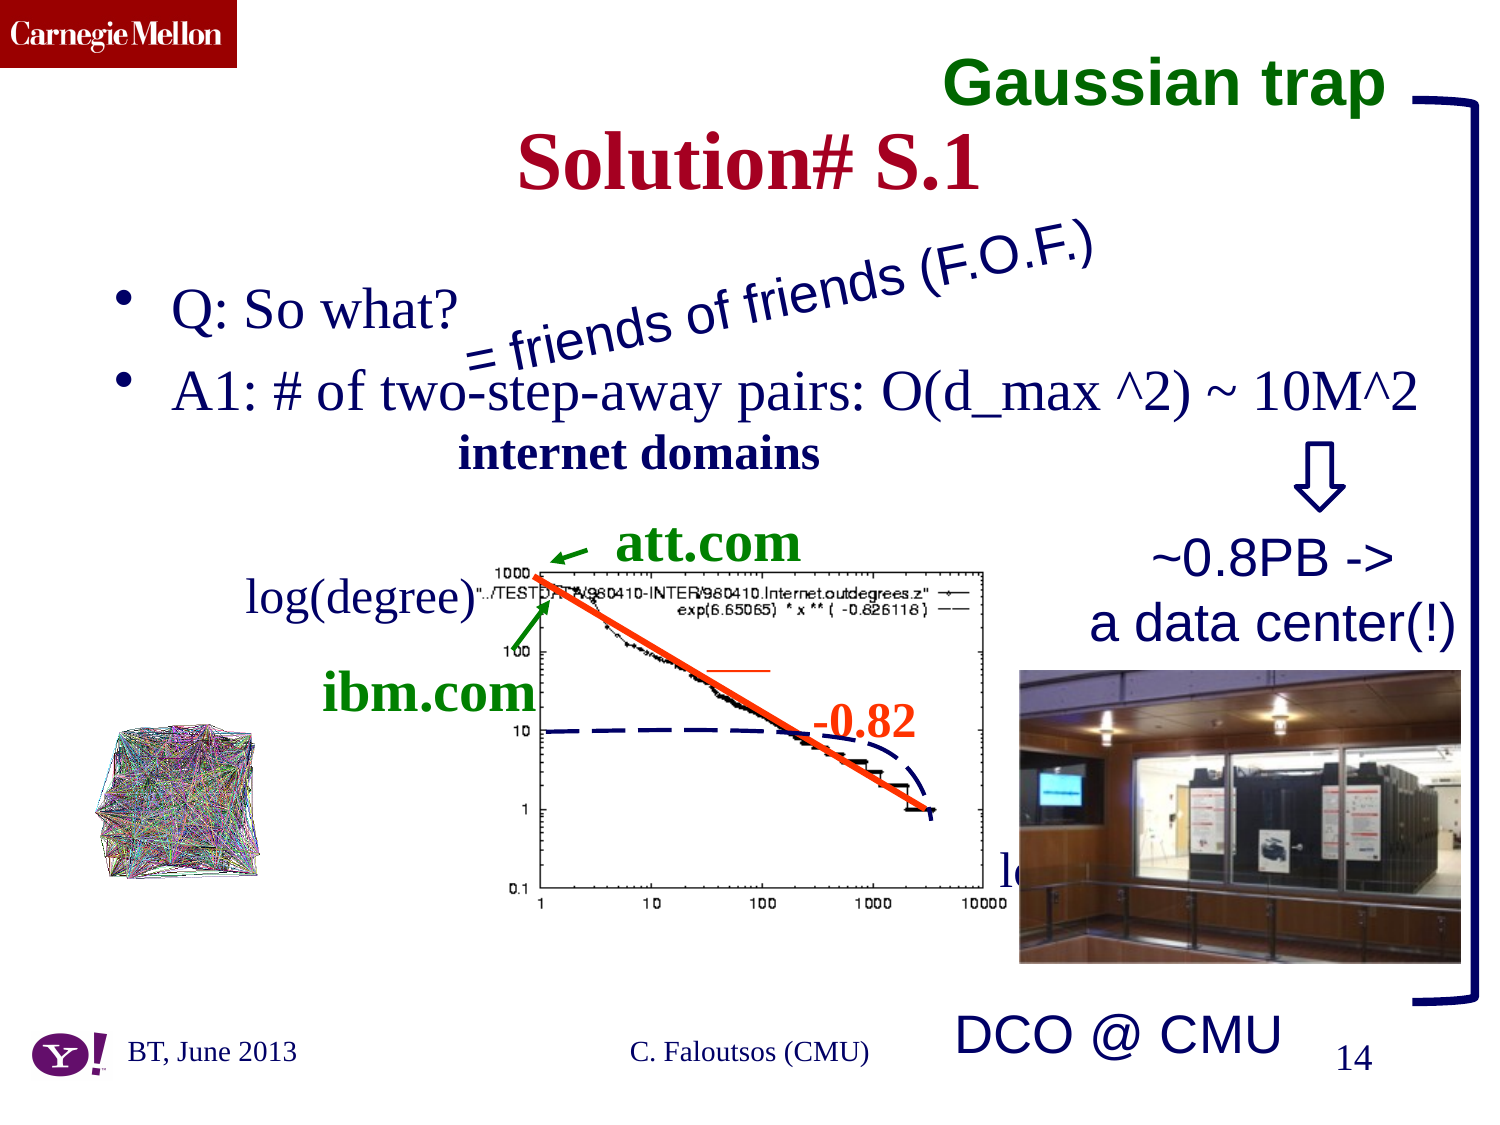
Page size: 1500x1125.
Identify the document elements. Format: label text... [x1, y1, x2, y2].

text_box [533, 575, 935, 810]
picture [83, 697, 275, 909]
text_box ~0.8PB -> a data center(!) [1074, 514, 1412, 660]
text_box = friends of friends (F.O.F.) [442, 191, 1116, 401]
picture [0, 0, 237, 68]
slide_number 14 [1074, 1024, 1388, 1101]
text_box DCO @ CMU [939, 991, 1299, 1072]
list Q: So what? A1: # of two-step-away pairs: O(d_max ^2) ~ 10M^2 [463, 262, 1412, 401]
text_box att.com [600, 495, 817, 548]
text_box Gaussian trap [927, 31, 1403, 126]
picture [1018, 670, 1461, 964]
picture [31, 1031, 112, 1081]
text_box ibm.com [307, 645, 455, 730]
footer C. Faloutsos (CMU) [512, 1024, 988, 1101]
picture [460, 549, 1008, 914]
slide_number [112, 1024, 426, 1101]
text_box [1295, 443, 1344, 511]
text_box internet domains [443, 412, 931, 488]
text_box log(degree) [230, 556, 455, 631]
title Solution# S.1 [112, 99, 1388, 213]
list Q: So what? A1: # of two-step-away pairs: O(d_max ^2) ~ 10M^2 [99, 262, 741, 401]
text_box [1412, 99, 1475, 1002]
